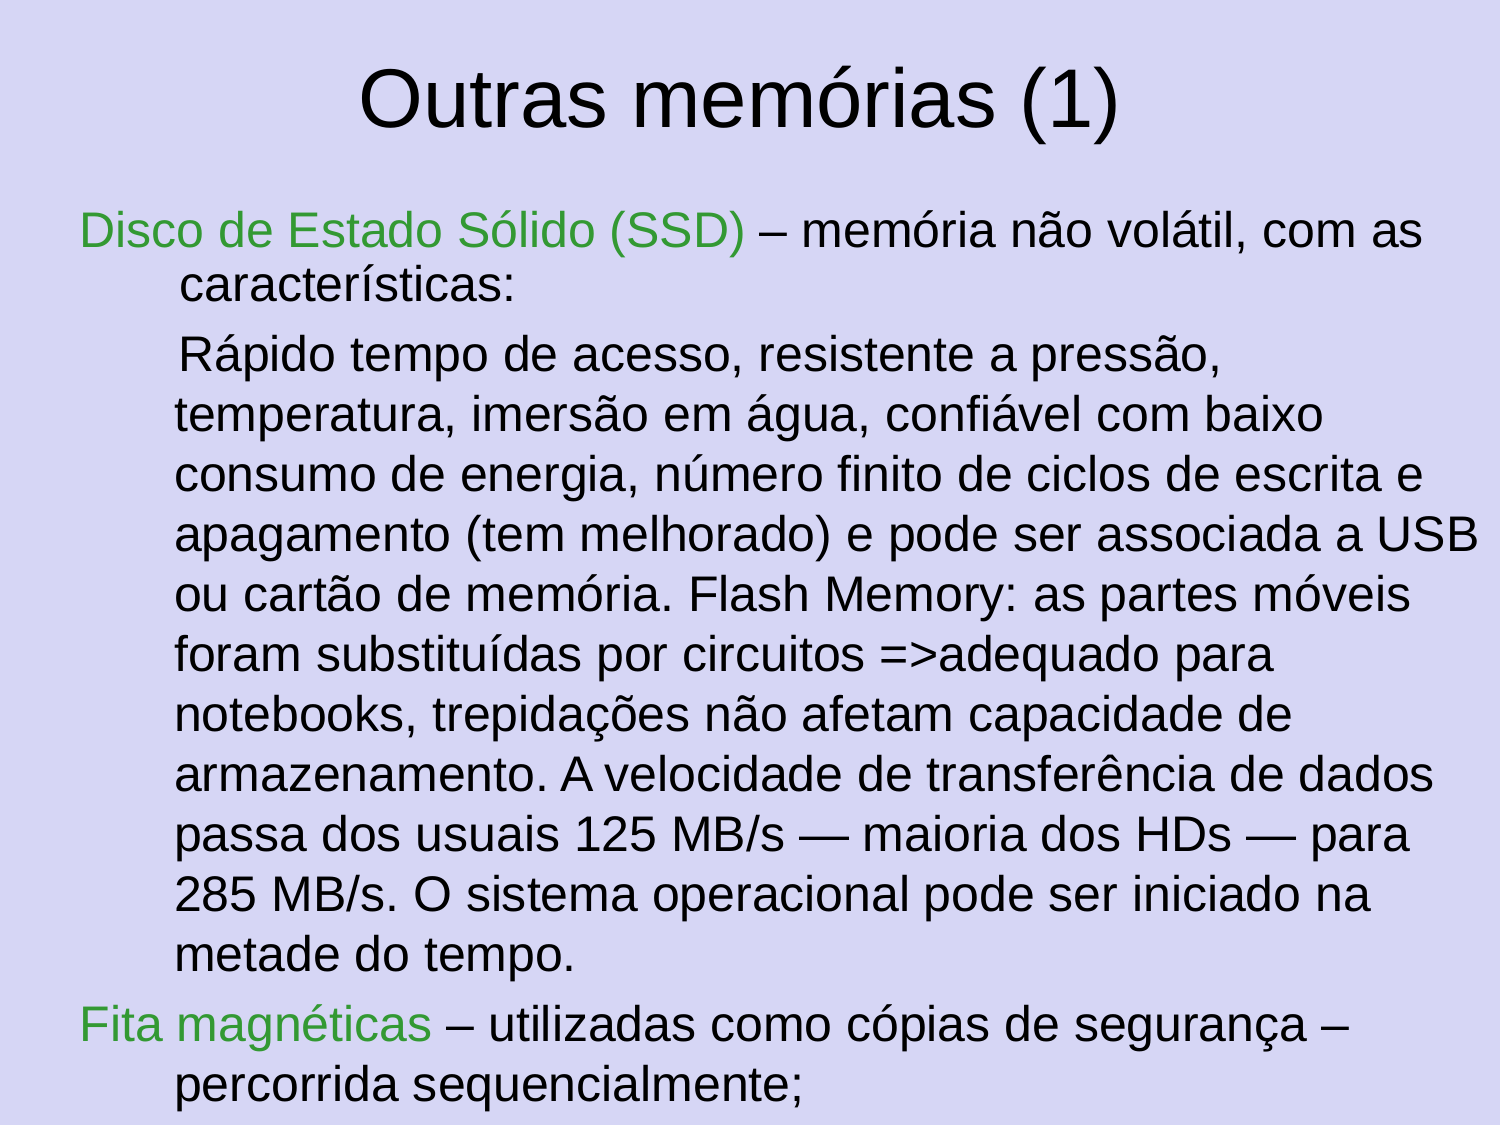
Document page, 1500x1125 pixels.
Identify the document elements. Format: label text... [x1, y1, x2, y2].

list Disco de Estado Sólido (SSD) – memória não volátil, com as características: Rápido tempo de acesso, resistente a pressão, temperatura, imersão em água, confiável com baixo consumo de energia, número finito de ciclos de escrita e apagamento (tem melhorado) e pode ser associada a USB ou cartão de memória. Flash Memory: as partes móveis foram substituídas por circuitos =>adequado para notebooks, trepidações não afetam capacidade de armazenamento. A velocidade de transferência de dados passa dos usuais 125 MB/s — maioria dos HDs — para 285 MB/s. O sistema operacional pode ser iniciado na metade do tempo. Fita magnéticas – utilizadas como cópias de segurança – percorrida sequencialmente; [64, 196, 1500, 1125]
title Outras memórias (1) [102, 0, 1379, 188]
